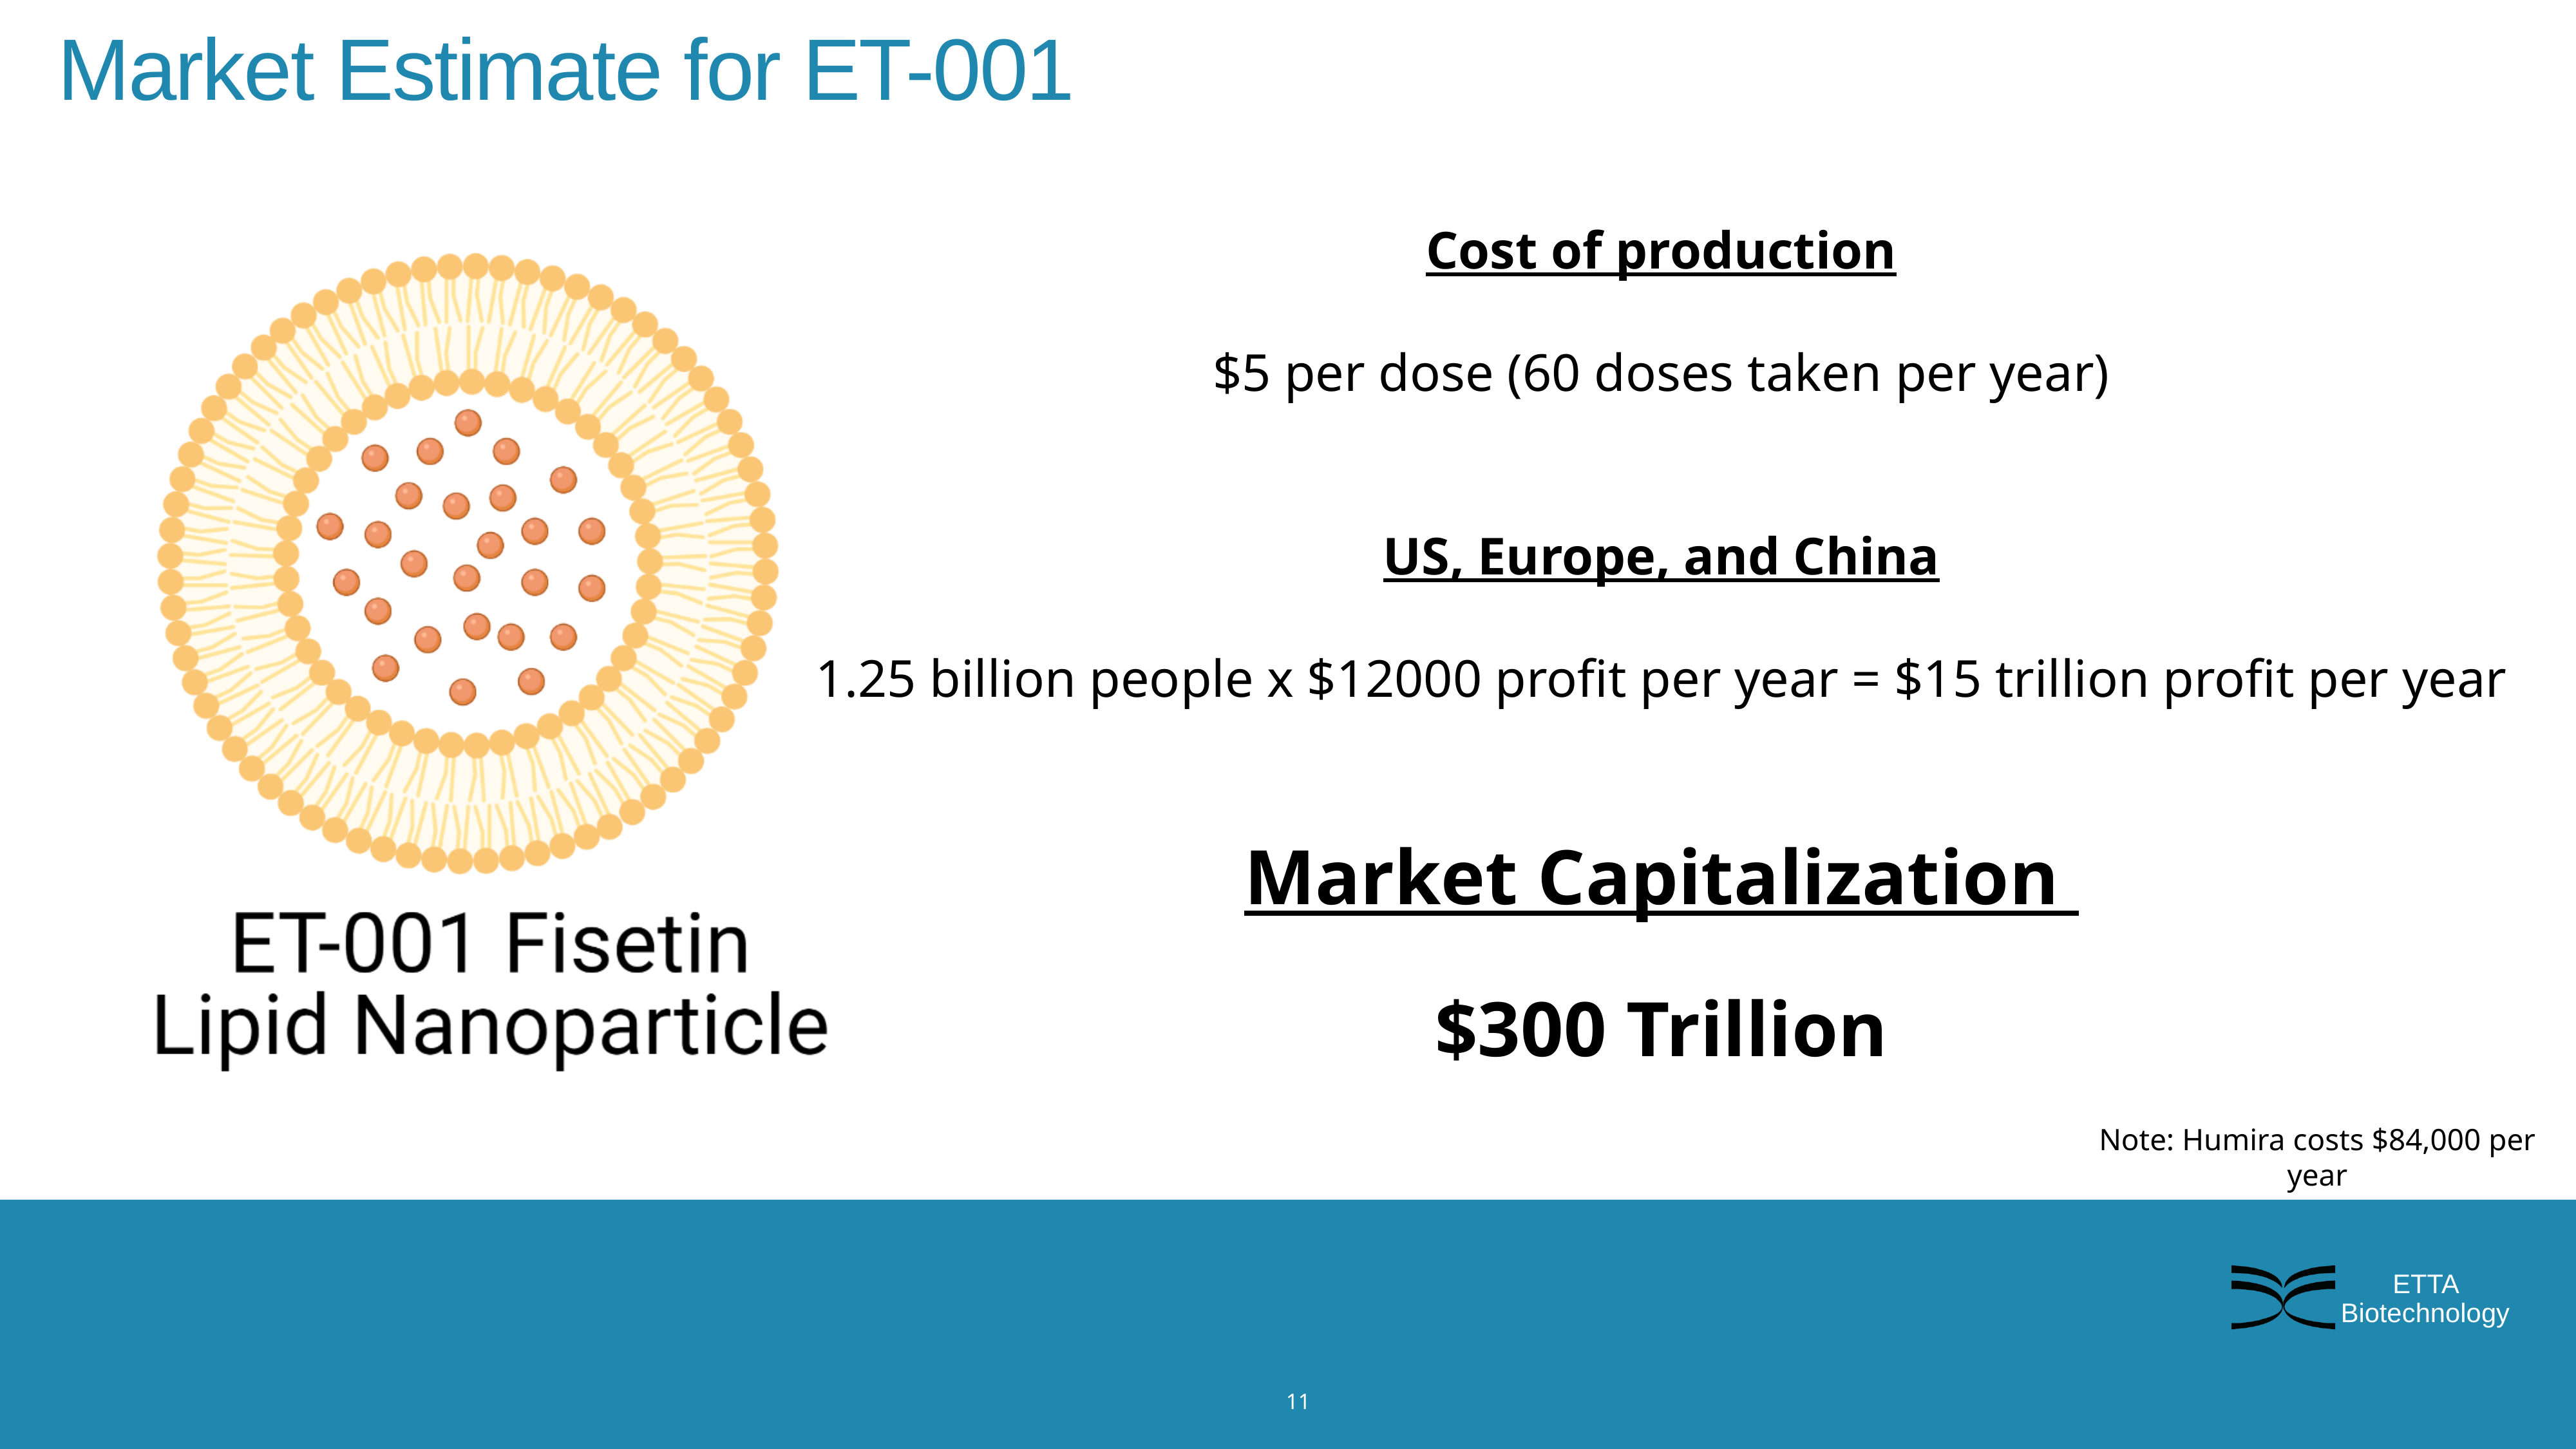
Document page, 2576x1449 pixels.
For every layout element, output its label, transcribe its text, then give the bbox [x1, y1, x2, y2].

slide_number 11 [1276, 1381, 1320, 1422]
text_box ETTA Biotechnology [2340, 1264, 2548, 1334]
picture [2229, 1258, 2340, 1340]
text_box [0, 1199, 2576, 1449]
text_box Note: Humira costs $84,000 per year [2065, 1117, 2570, 1196]
text_box Cost of production $5 per dose (60 doses taken per year) US, Europe, and China 1.25 billion people x $12000 profit per year = $15 trillion profit per year Market Capitalization $300 Trillion [811, 213, 2512, 1198]
picture [90, 247, 868, 1078]
title Market Estimate for ET-001 [53, 29, 2442, 163]
